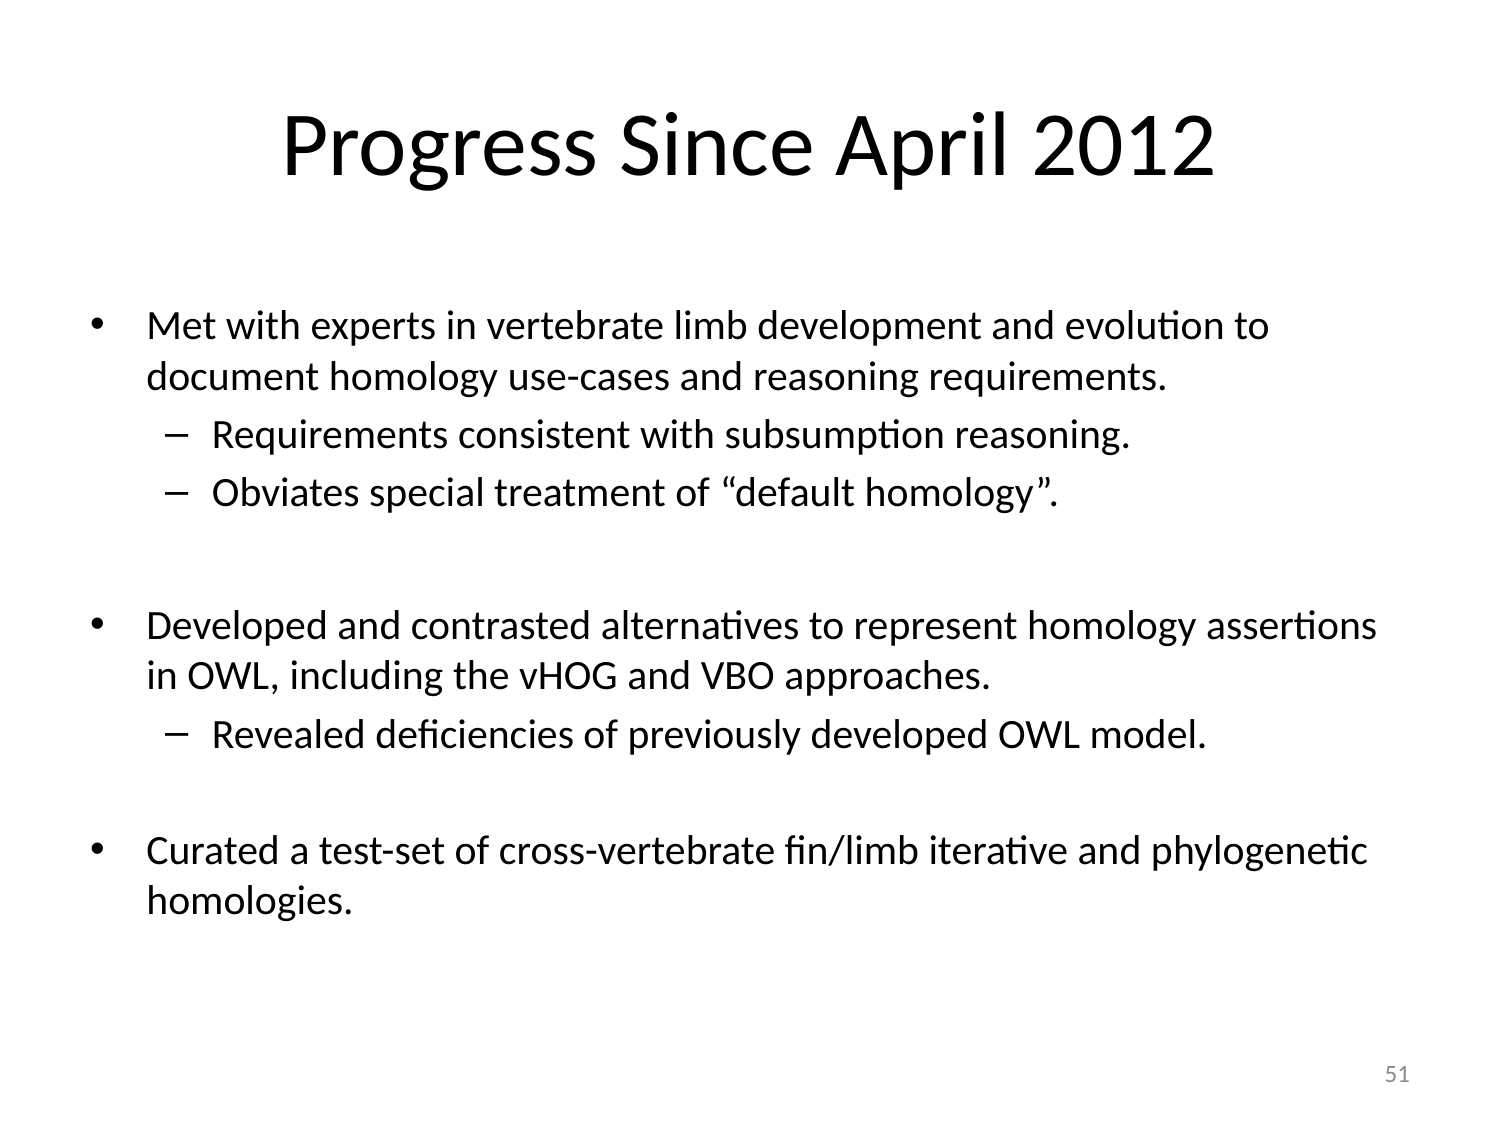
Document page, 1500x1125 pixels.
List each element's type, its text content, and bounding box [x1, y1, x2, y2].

list Met with experts in vertebrate limb development and evolution to document homology use-cases and reasoning requirements. Requirements consistent with subsumption reasoning. Obviates special treatment of “default homology”. Developed and contrasted alternatives to represent homology assertions in OWL, including the vHOG and VBO approaches. Revealed deficiencies of previously developed OWL model. Curated a test-set of cross-vertebrate fin/limb iterative and phylogenetic homologies. [75, 232, 1425, 975]
title Progress Since April 2012 [75, 45, 1425, 232]
slide_number 51 [1074, 1042, 1425, 1103]
